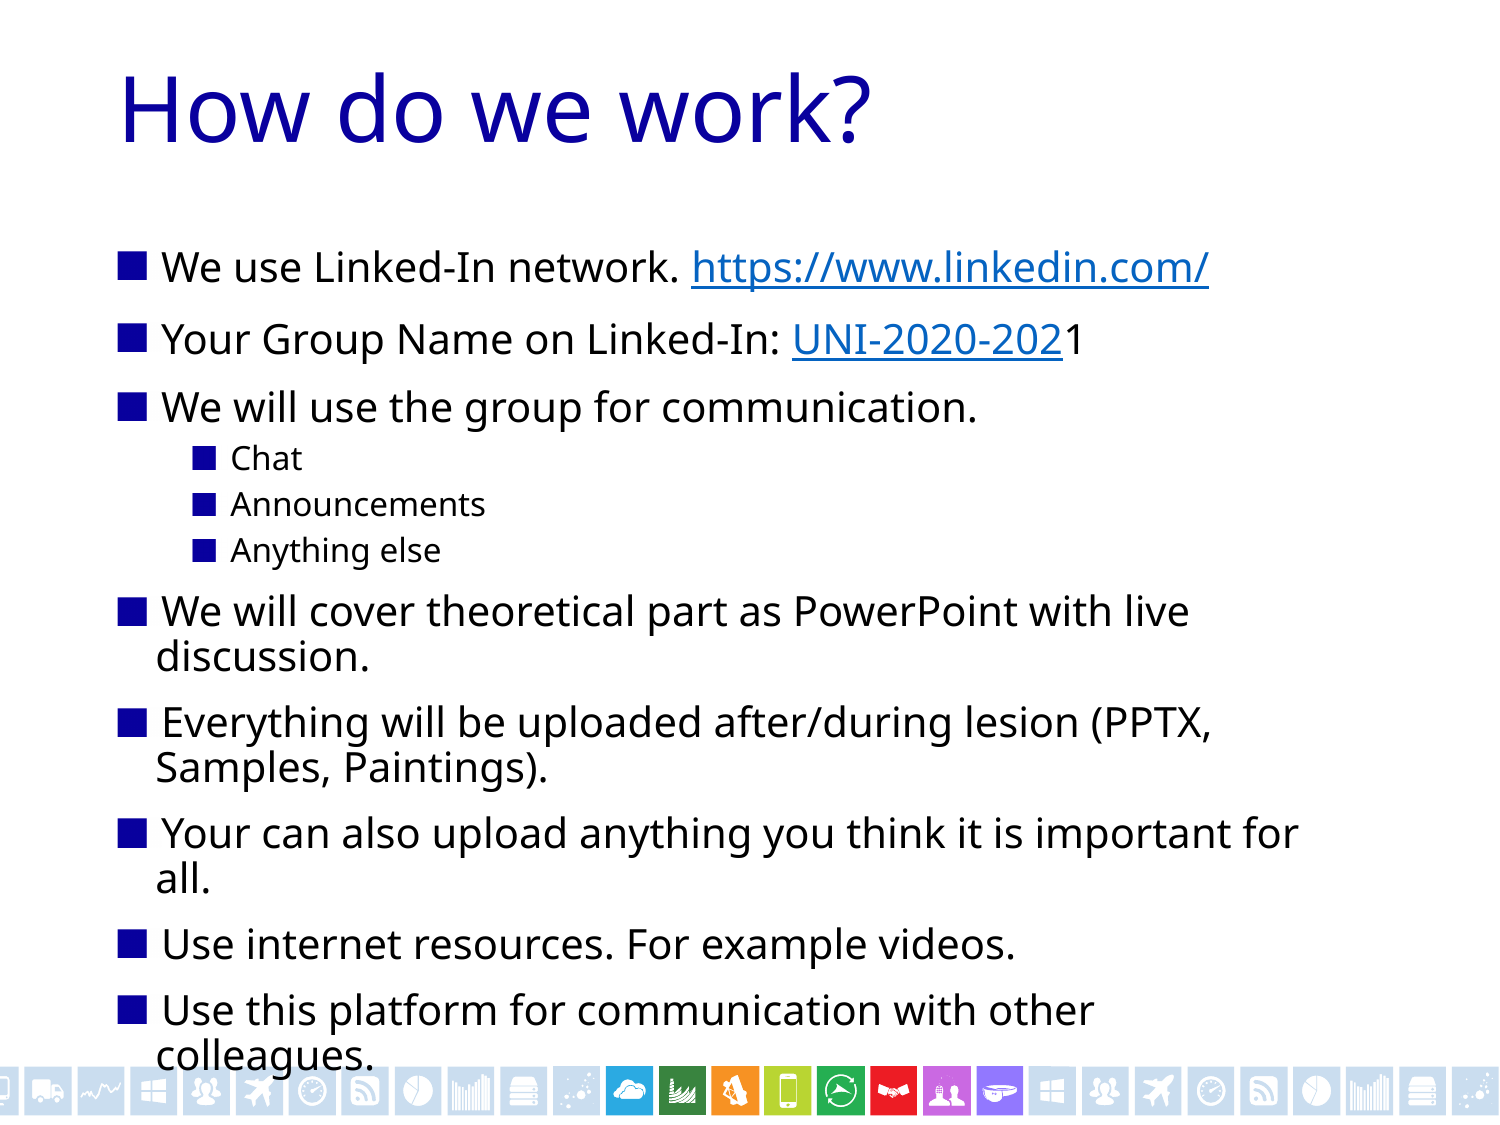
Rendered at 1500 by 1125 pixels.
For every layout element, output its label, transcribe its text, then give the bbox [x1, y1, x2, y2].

picture [117, 994, 162, 1024]
list We use Linked-In network. https://www.linkedin.com/ Your Group Name on Linked-In: UNI-2020-2021 We will use the group for communication. Chat Announcements Anything else We will cover theoretical part as PowerPoint with live discussion. Everything will be uploaded after/during lesion (PPTX, Samples, Paintings). Your can also upload anything you think it is important for all. Use internet resources. For example videos. Use this platform for communication with other colleagues. [103, 234, 1332, 913]
picture [117, 322, 162, 352]
title How do we work? [103, 56, 1397, 164]
picture [117, 250, 162, 280]
picture [117, 391, 162, 421]
picture [117, 817, 162, 848]
picture [192, 538, 228, 562]
picture [117, 928, 162, 958]
picture [192, 492, 228, 516]
picture [117, 707, 162, 737]
picture [117, 596, 162, 626]
picture [192, 445, 228, 470]
